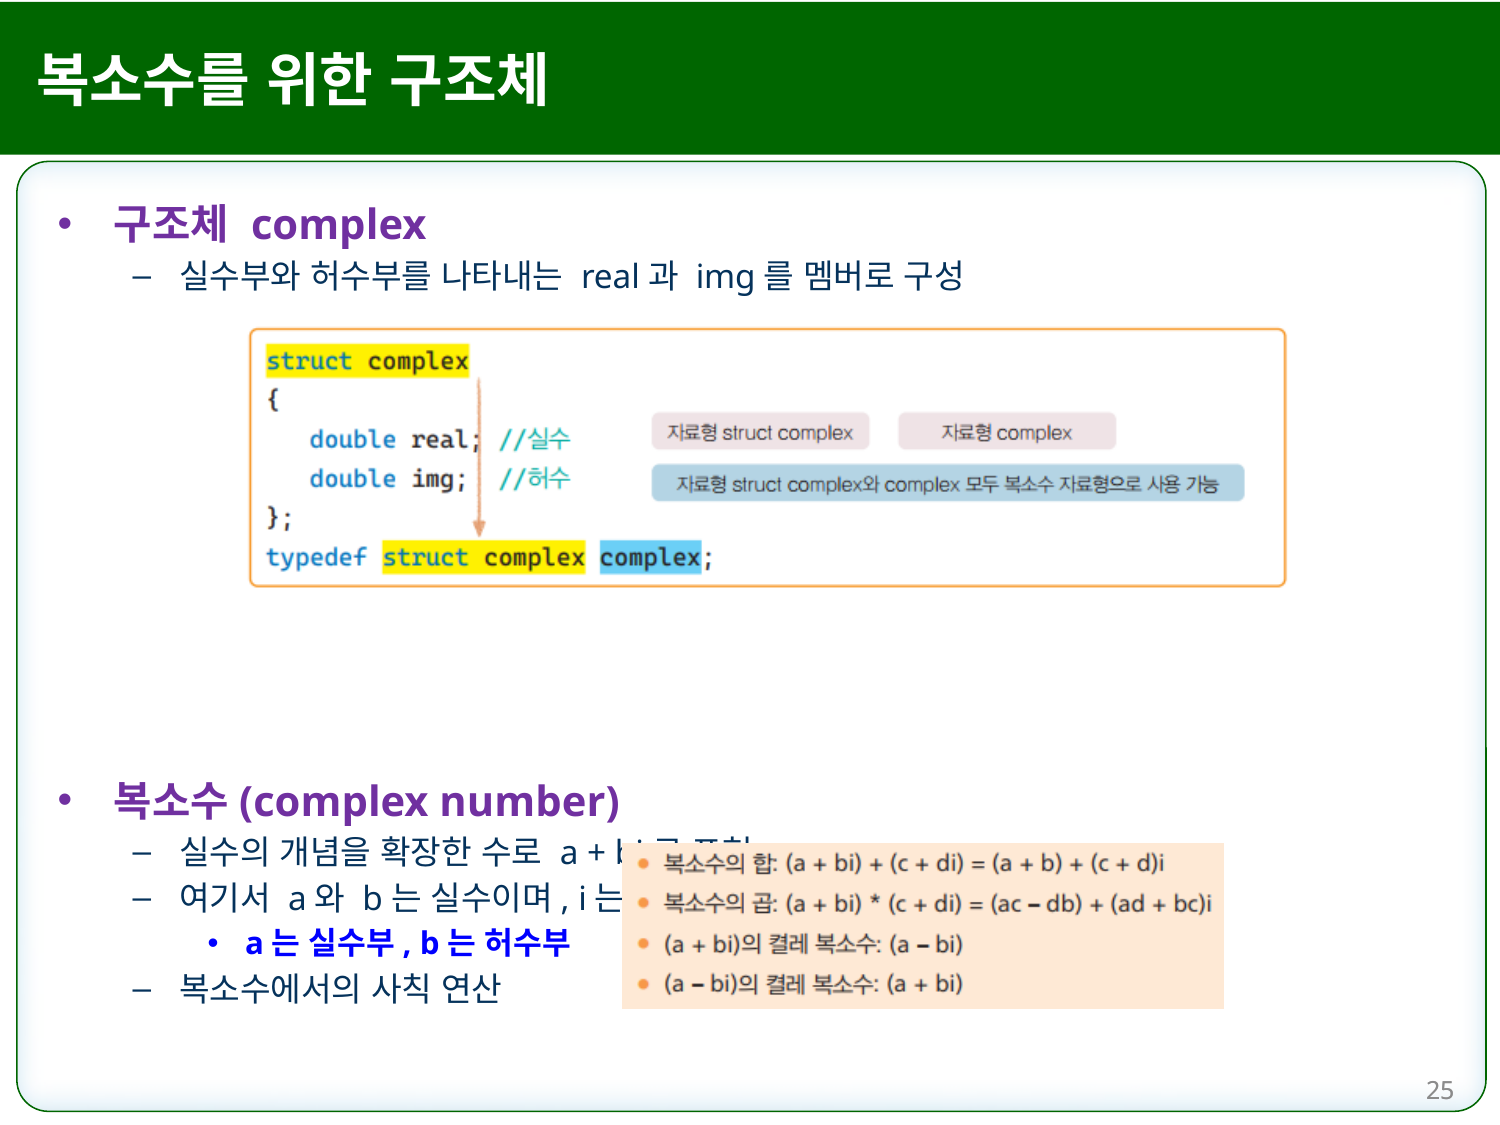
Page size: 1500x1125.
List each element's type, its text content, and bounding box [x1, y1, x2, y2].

list 구조체 complex 실수부와 허수부를 나타내는 real과 img를 멤버로 구성 복소수(complex number) 실수의 개념을 확장한 수로 a + bi로 표현 여기서 a와 b는 실수이며, i는 허수단위로 i2 = -1을 만족 a는 실수부, b는 허수부 복소수에서의 사칙 연산 [42, 190, 1454, 1065]
title 복소수를 위한 구조체 [21, 40, 1476, 115]
picture [242, 316, 1295, 594]
picture [621, 842, 1225, 1009]
slide_number 25 [1119, 1071, 1470, 1112]
